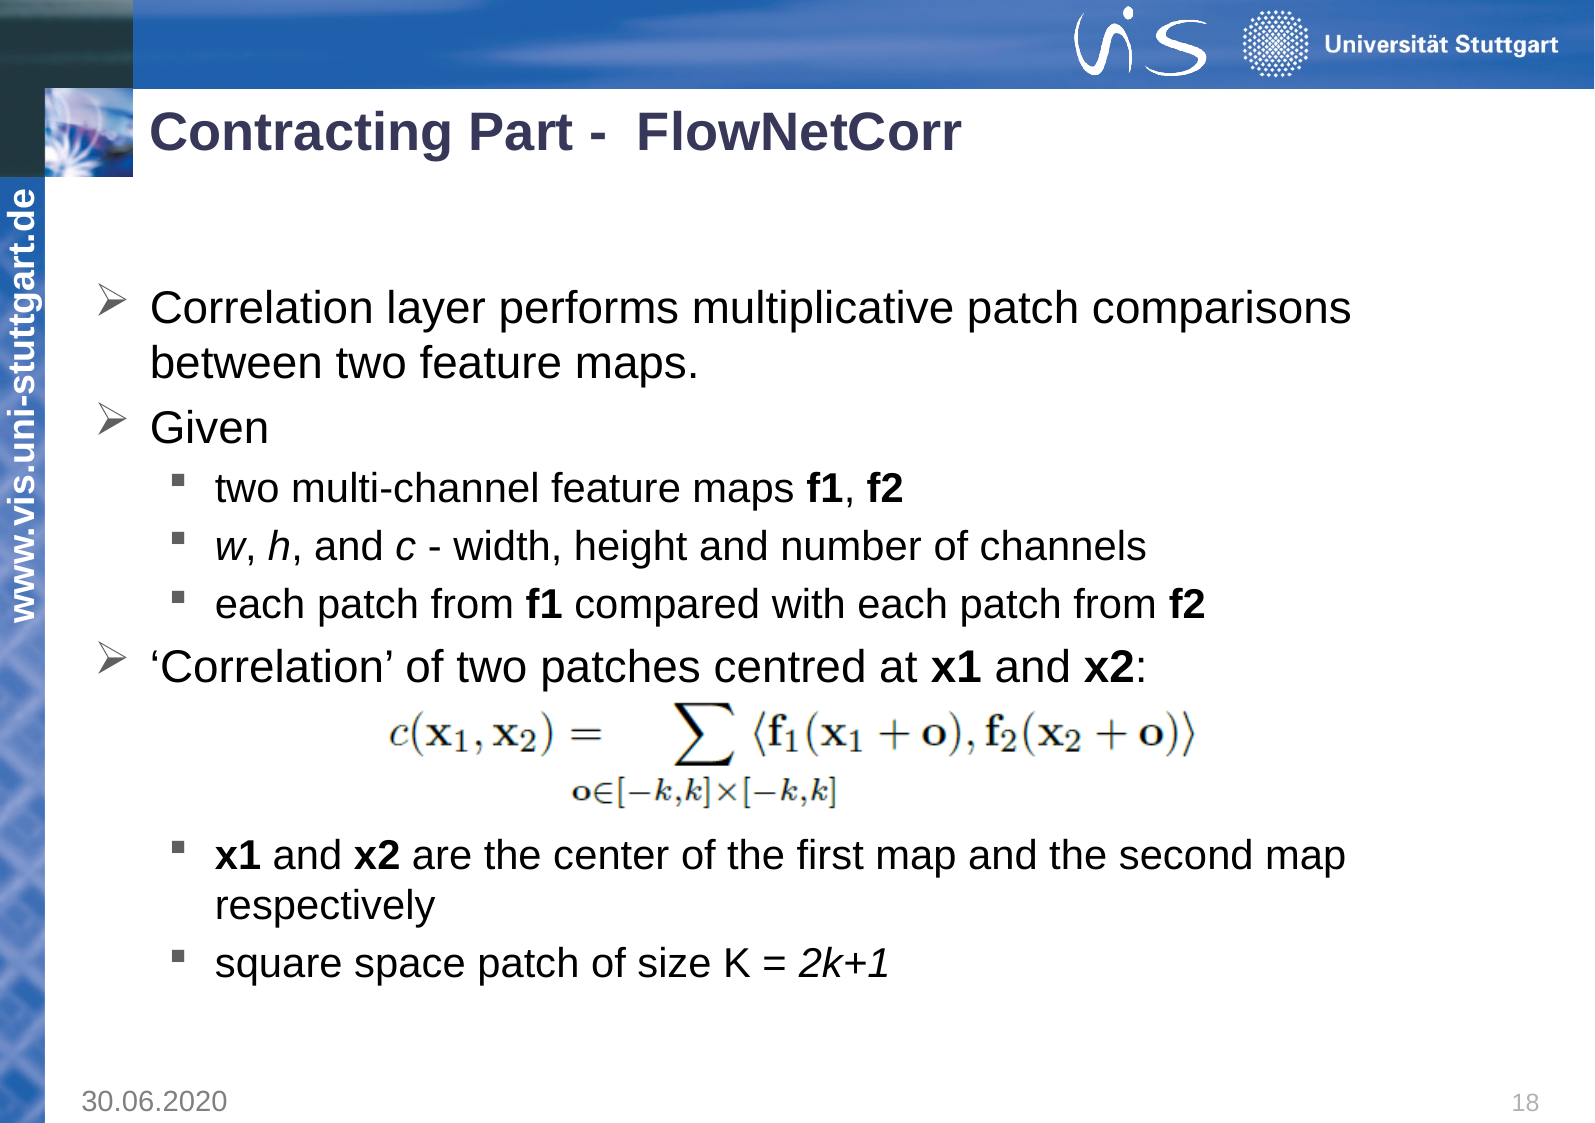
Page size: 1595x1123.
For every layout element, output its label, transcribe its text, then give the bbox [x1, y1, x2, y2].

picture [0, 0, 1595, 1123]
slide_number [66, 1082, 698, 1123]
title Contracting Part - FlowNetCorr [134, 89, 1570, 198]
list Correlation layer performs multiplicative patch comparisons between two feature maps. Given two multi-channel feature maps f1, f2 w, h, and c - width, height and number of channels each patch from f1 compared with each patch from f2 ‘Correlation’ of two patches centred at x1 and x2: x1 and x2 are the center of the first map and the second map respectively square space patch of size K = 2k+1 [79, 270, 1516, 1055]
picture [367, 696, 1228, 835]
slide_number 18 [1195, 1081, 1555, 1123]
